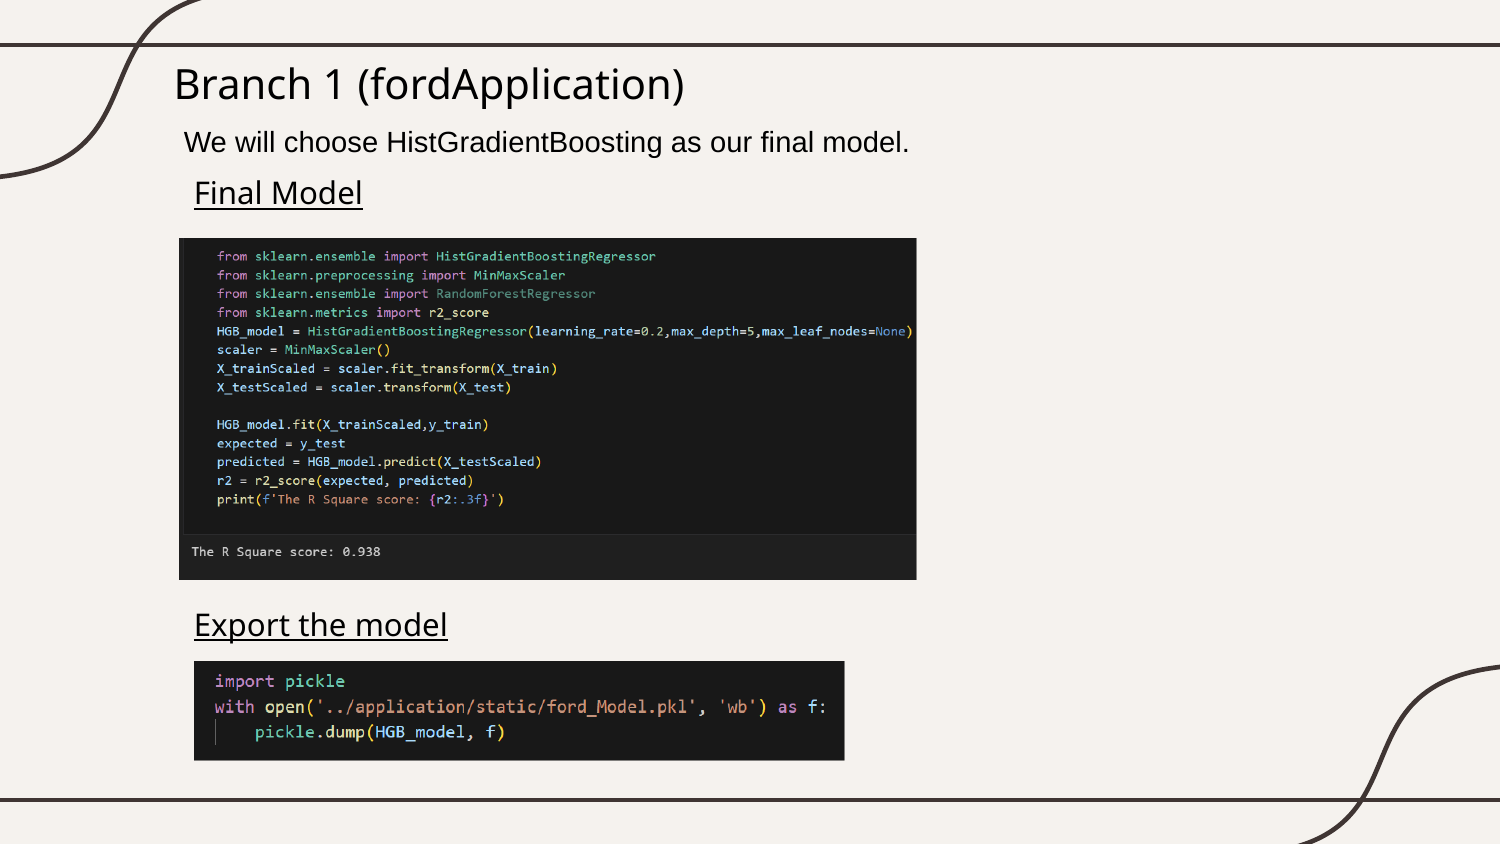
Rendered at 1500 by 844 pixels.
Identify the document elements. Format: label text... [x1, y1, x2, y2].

text_box We will choose HistGradientBoosting as our final model. [168, 115, 927, 166]
picture [178, 237, 917, 580]
picture [194, 661, 845, 761]
text_box Final Model [178, 166, 778, 219]
text_box Export the model [178, 597, 778, 650]
text_box Branch 1 (fordApplication) [158, 50, 917, 116]
